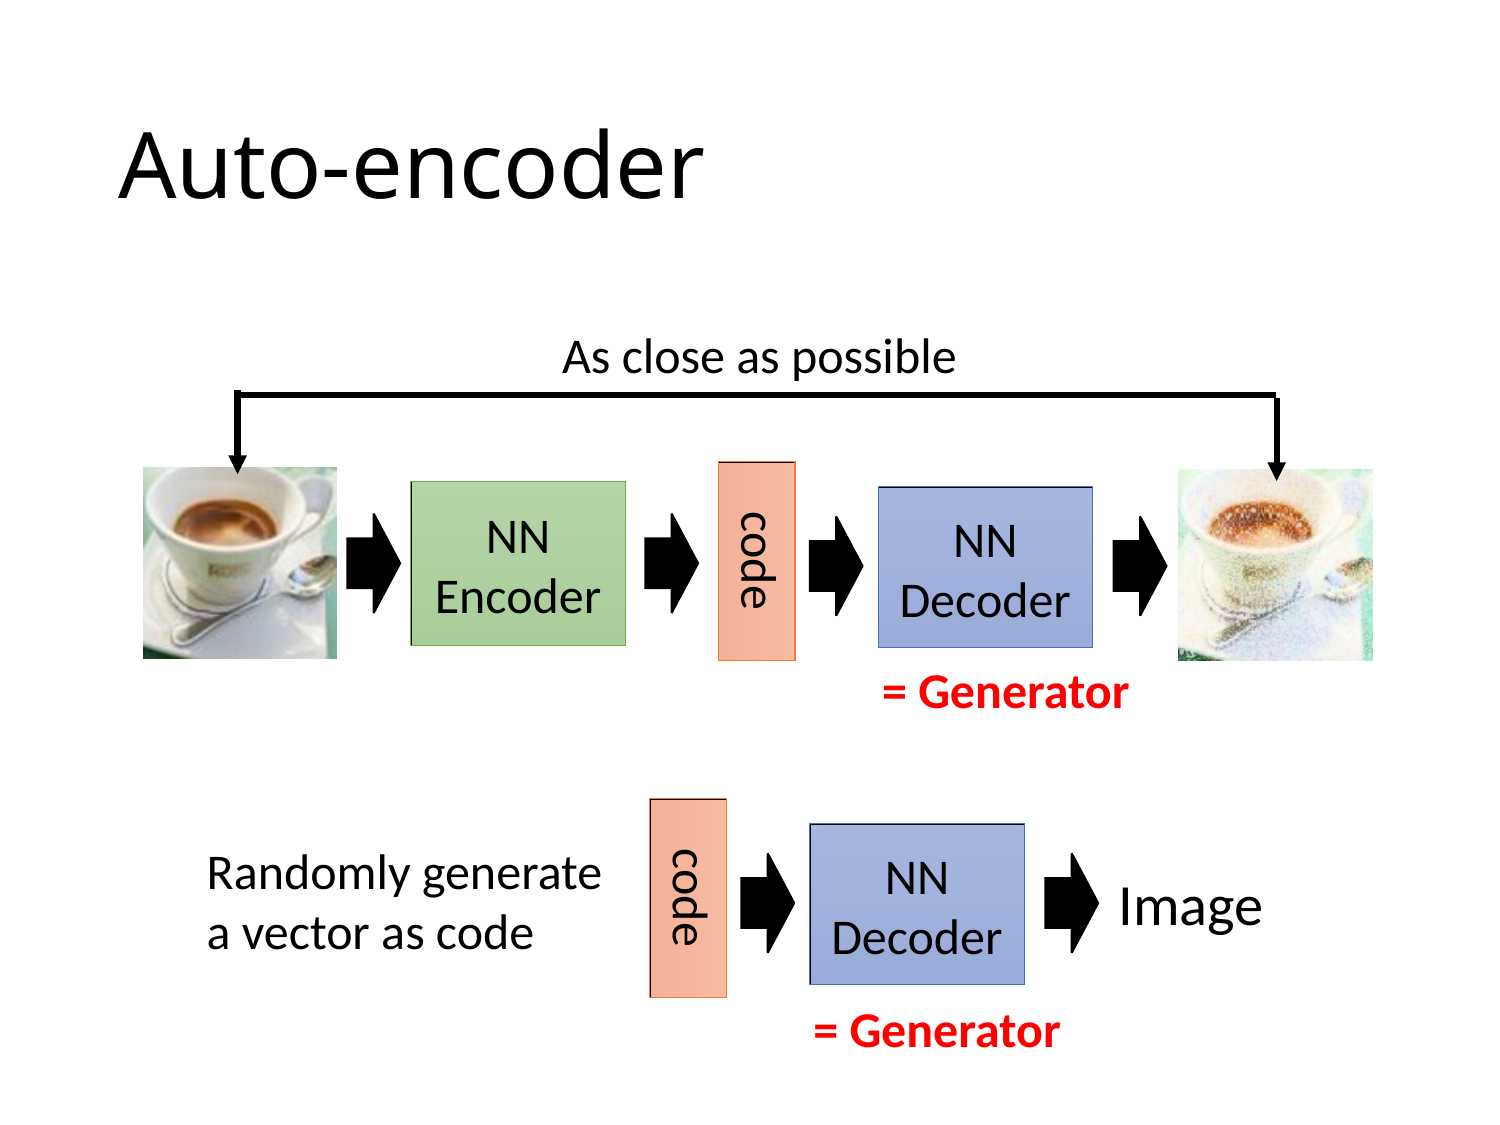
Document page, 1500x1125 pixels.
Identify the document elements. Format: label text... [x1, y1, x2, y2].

text_box NN Encoder [410, 481, 626, 646]
text_box = Generator [867, 651, 1224, 727]
text_box As close as possible [517, 316, 1002, 392]
text_box code [655, 807, 731, 989]
text_box Randomly generate a vector as code [191, 831, 644, 967]
text_box [346, 513, 402, 614]
text_box code [724, 470, 799, 652]
text_box NN Decoder [878, 486, 1093, 648]
text_box [740, 852, 796, 954]
text_box [808, 515, 864, 617]
title Auto-encoder [103, 59, 1397, 278]
text_box [718, 461, 796, 661]
text_box [644, 513, 700, 614]
text_box = Generator [798, 989, 1155, 1065]
picture [143, 467, 337, 659]
text_box [1044, 852, 1100, 954]
picture [1178, 469, 1373, 661]
text_box Image [1103, 860, 1500, 945]
text_box NN Decoder [809, 823, 1025, 985]
text_box [649, 798, 727, 998]
text_box [1112, 515, 1168, 617]
